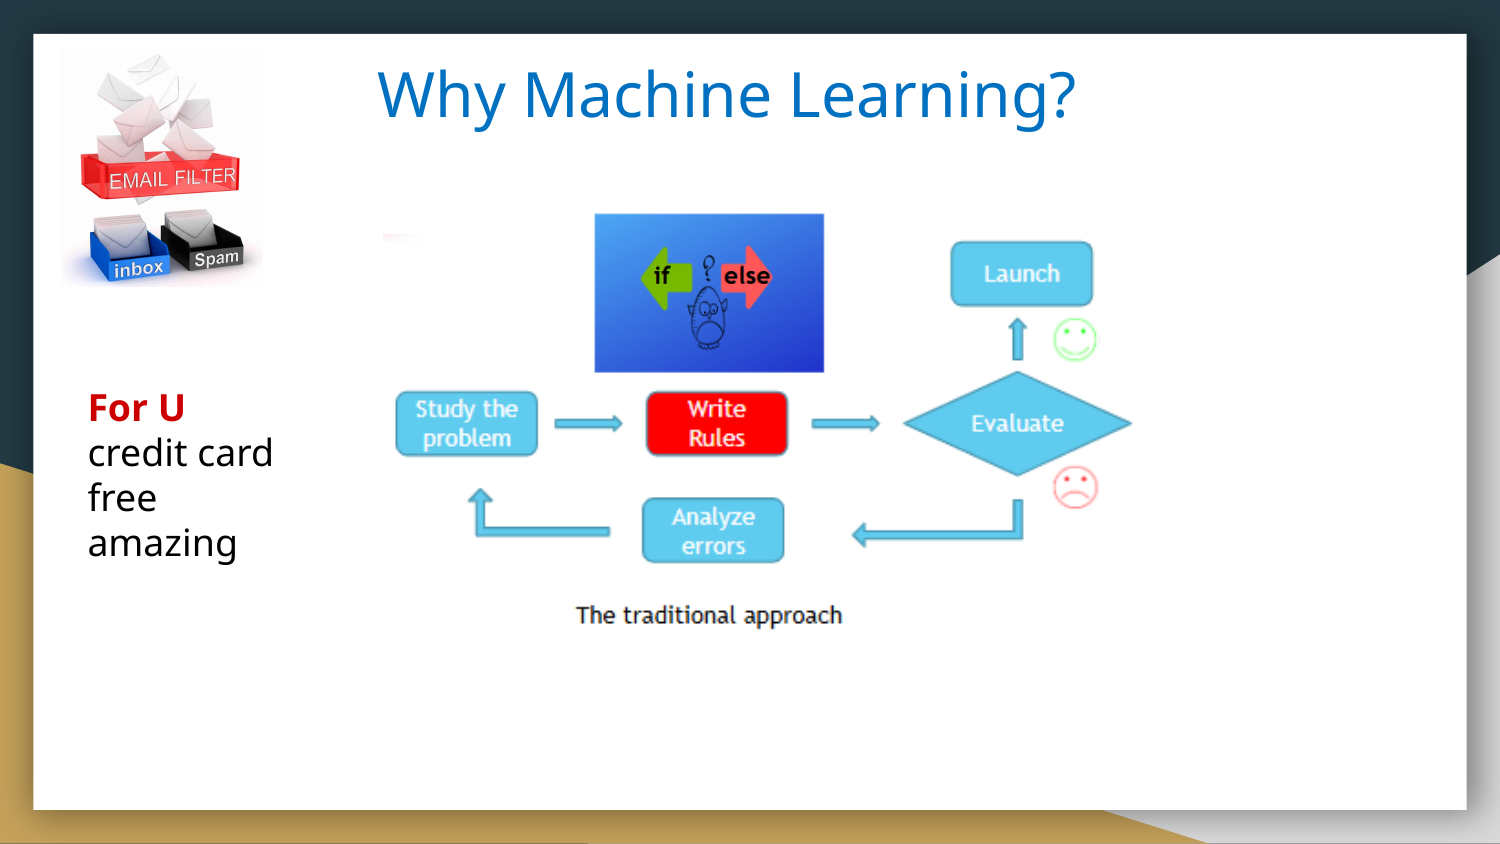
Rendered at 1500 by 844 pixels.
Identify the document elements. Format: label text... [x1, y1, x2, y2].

text_box Why Machine Learning? [297, 47, 1158, 161]
picture [382, 209, 1147, 645]
picture [61, 47, 264, 287]
text_box For U credit card free amazing [72, 376, 290, 572]
